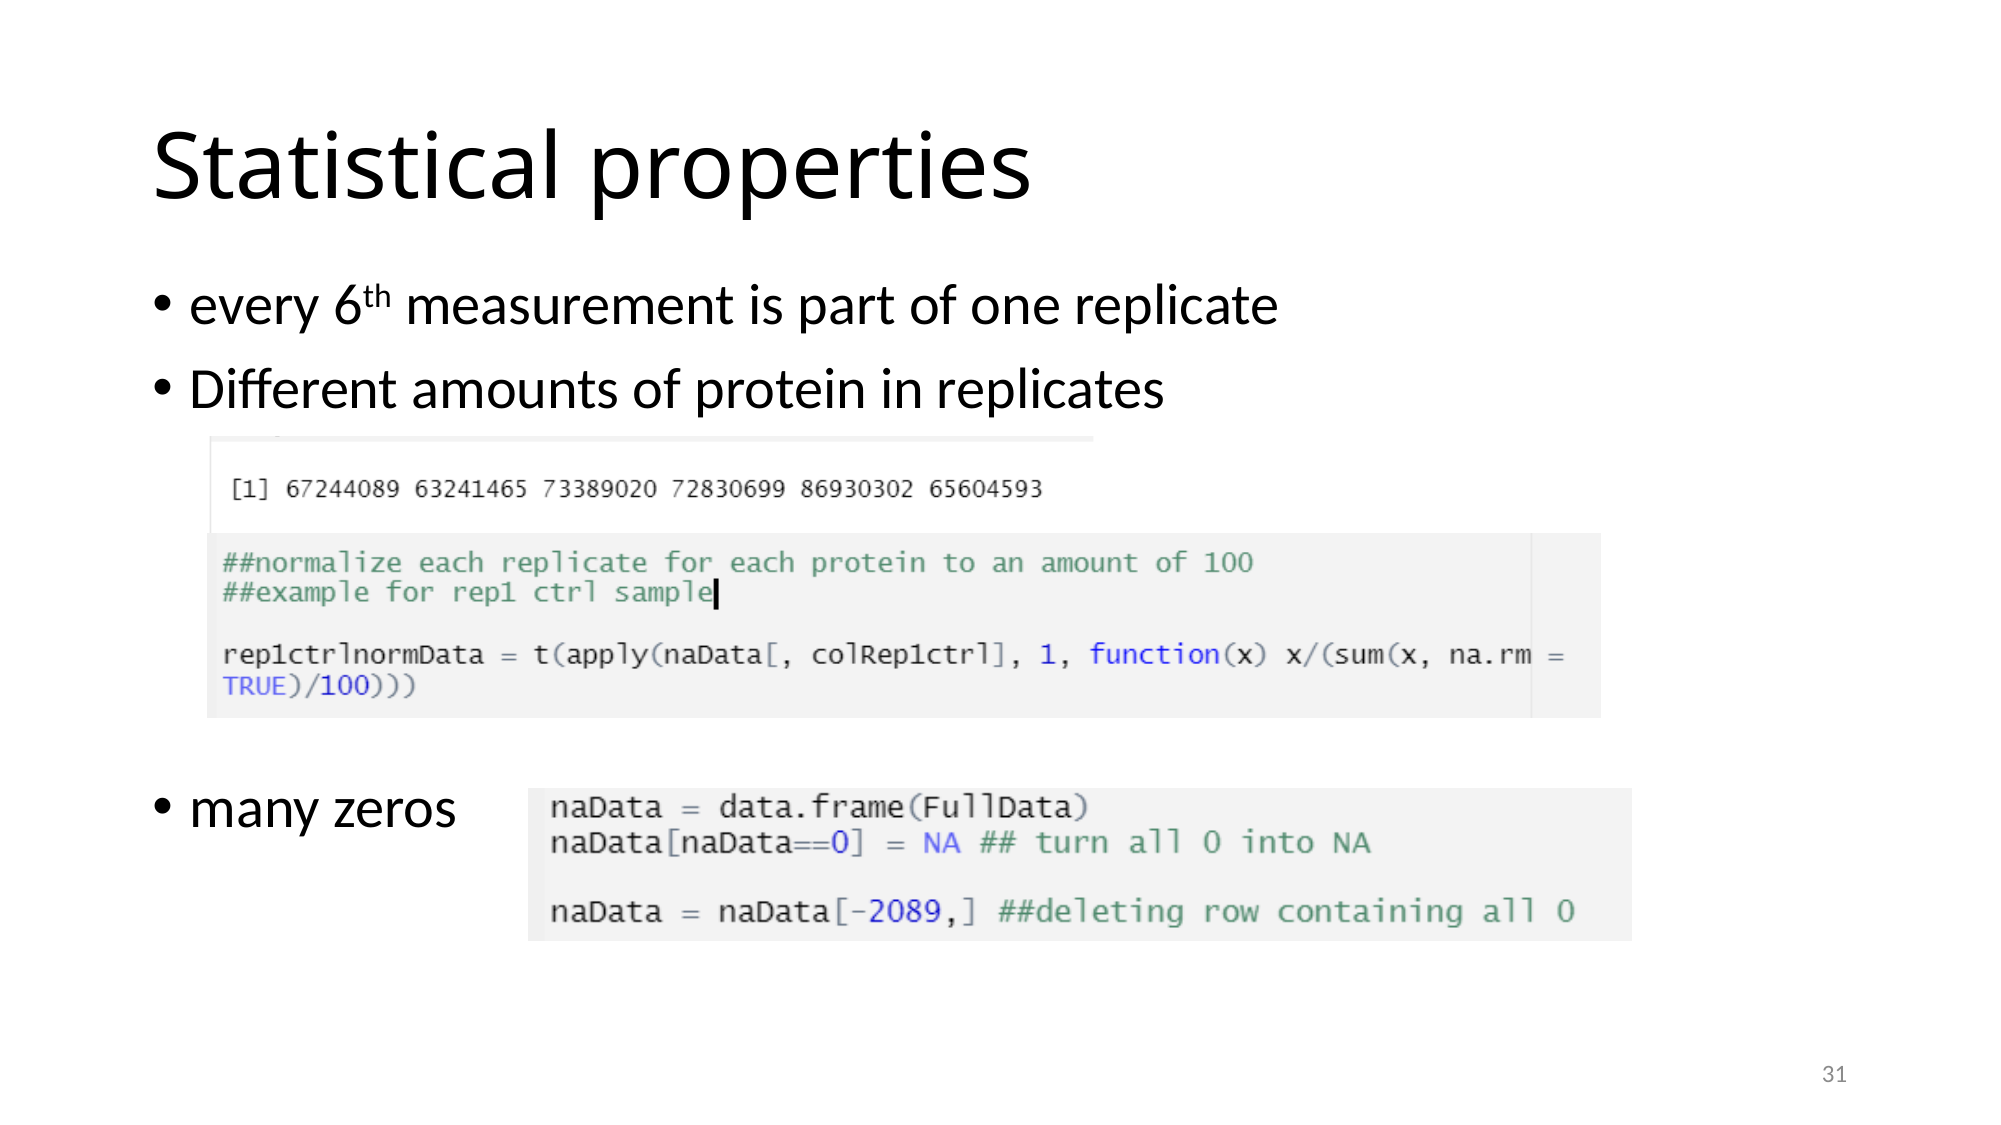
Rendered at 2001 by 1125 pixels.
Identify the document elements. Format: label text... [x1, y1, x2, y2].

picture [527, 788, 1632, 941]
title Statistical properties [137, 59, 1863, 267]
picture [190, 436, 1601, 718]
list every 6th measurement is part of one replicate Different amounts of protein in replicates many zeros [137, 267, 1863, 981]
slide_number 31 [1412, 1042, 1863, 1103]
